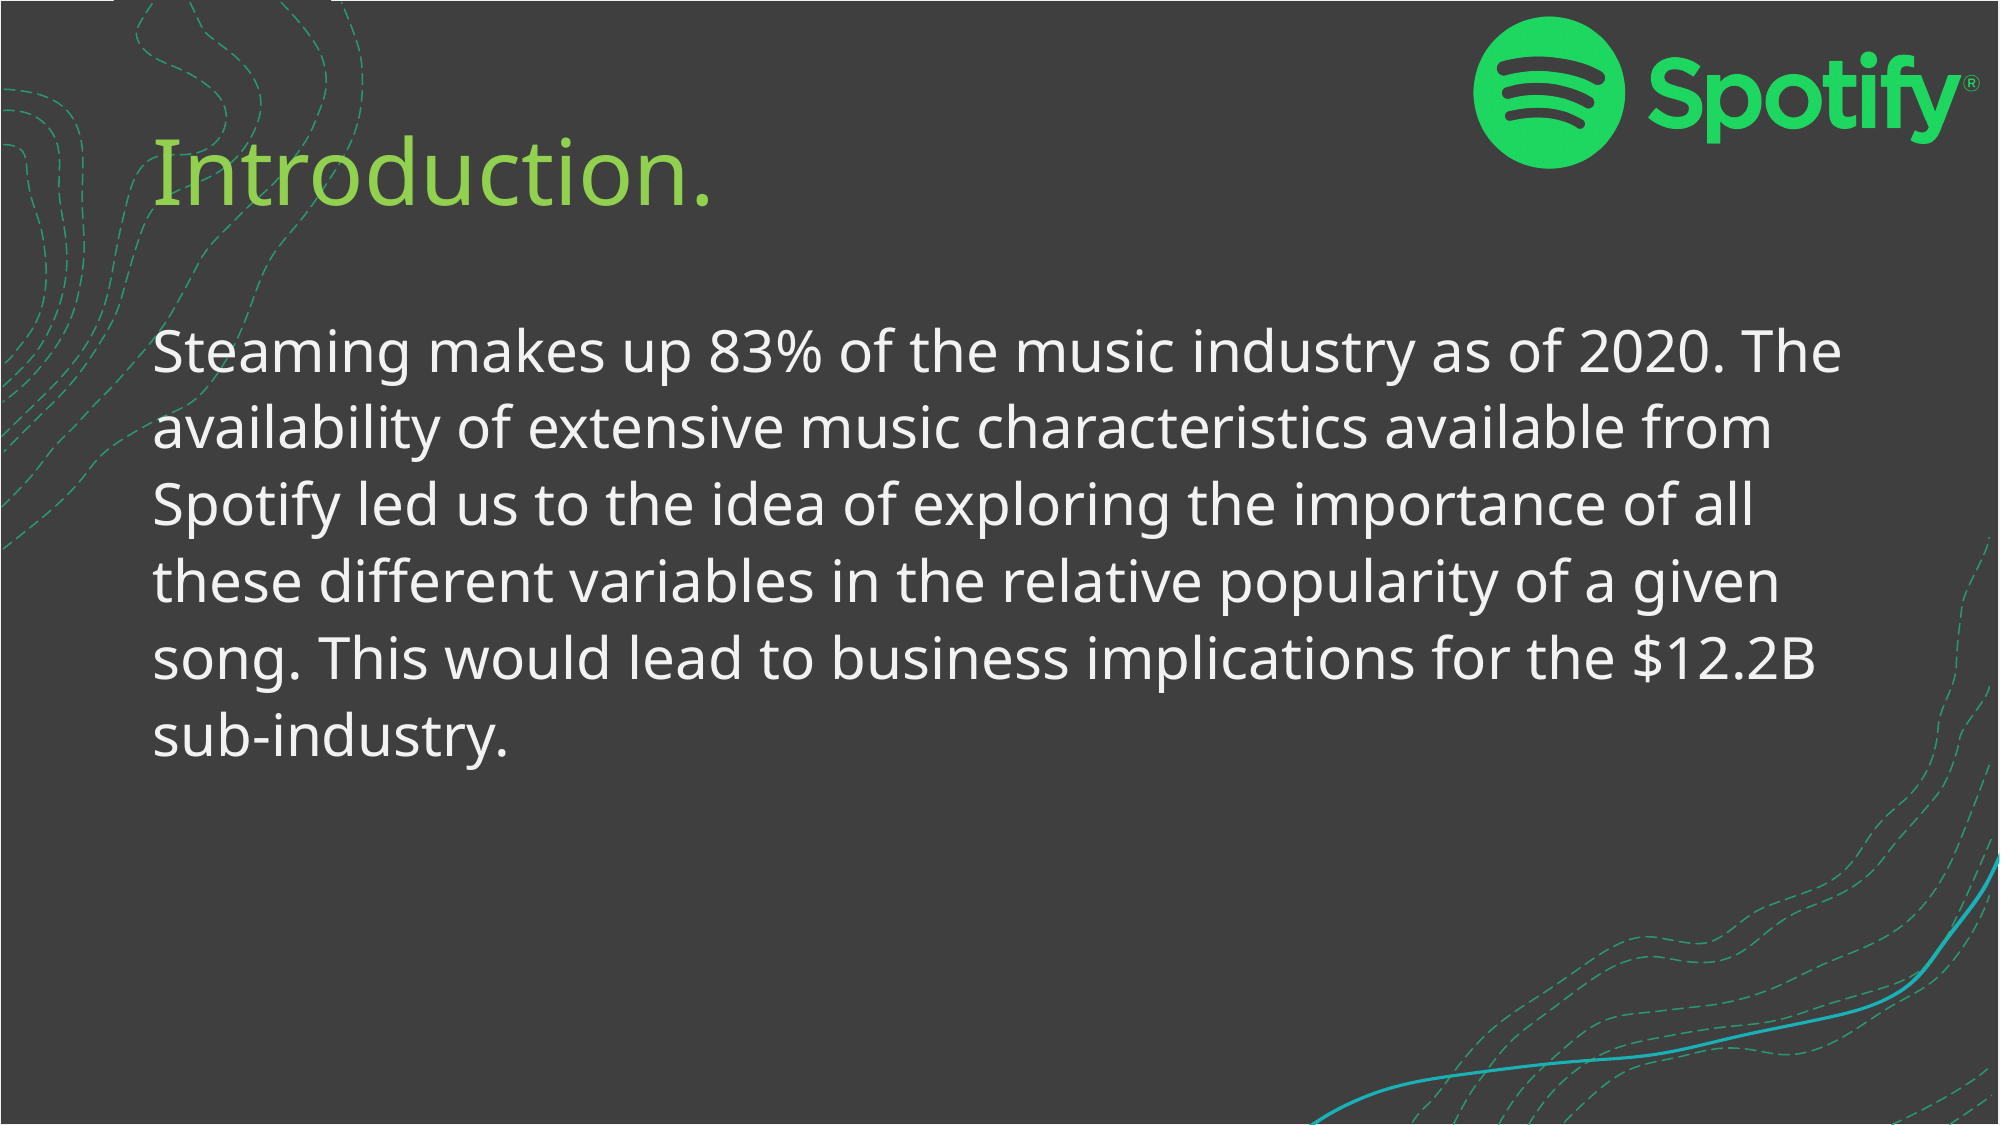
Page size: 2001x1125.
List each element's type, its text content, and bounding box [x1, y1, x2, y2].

list Steaming makes up 83% of the music industry as of 2020. The availability of extensive music characteristics available from Spotify led us to the idea of exploring the importance of all these different variables in the relative popularity of a given song. This would lead to business implications for the $12.2B sub-industry. [137, 299, 1863, 1014]
picture [1473, 16, 1981, 169]
title Introduction. [137, 59, 1863, 278]
